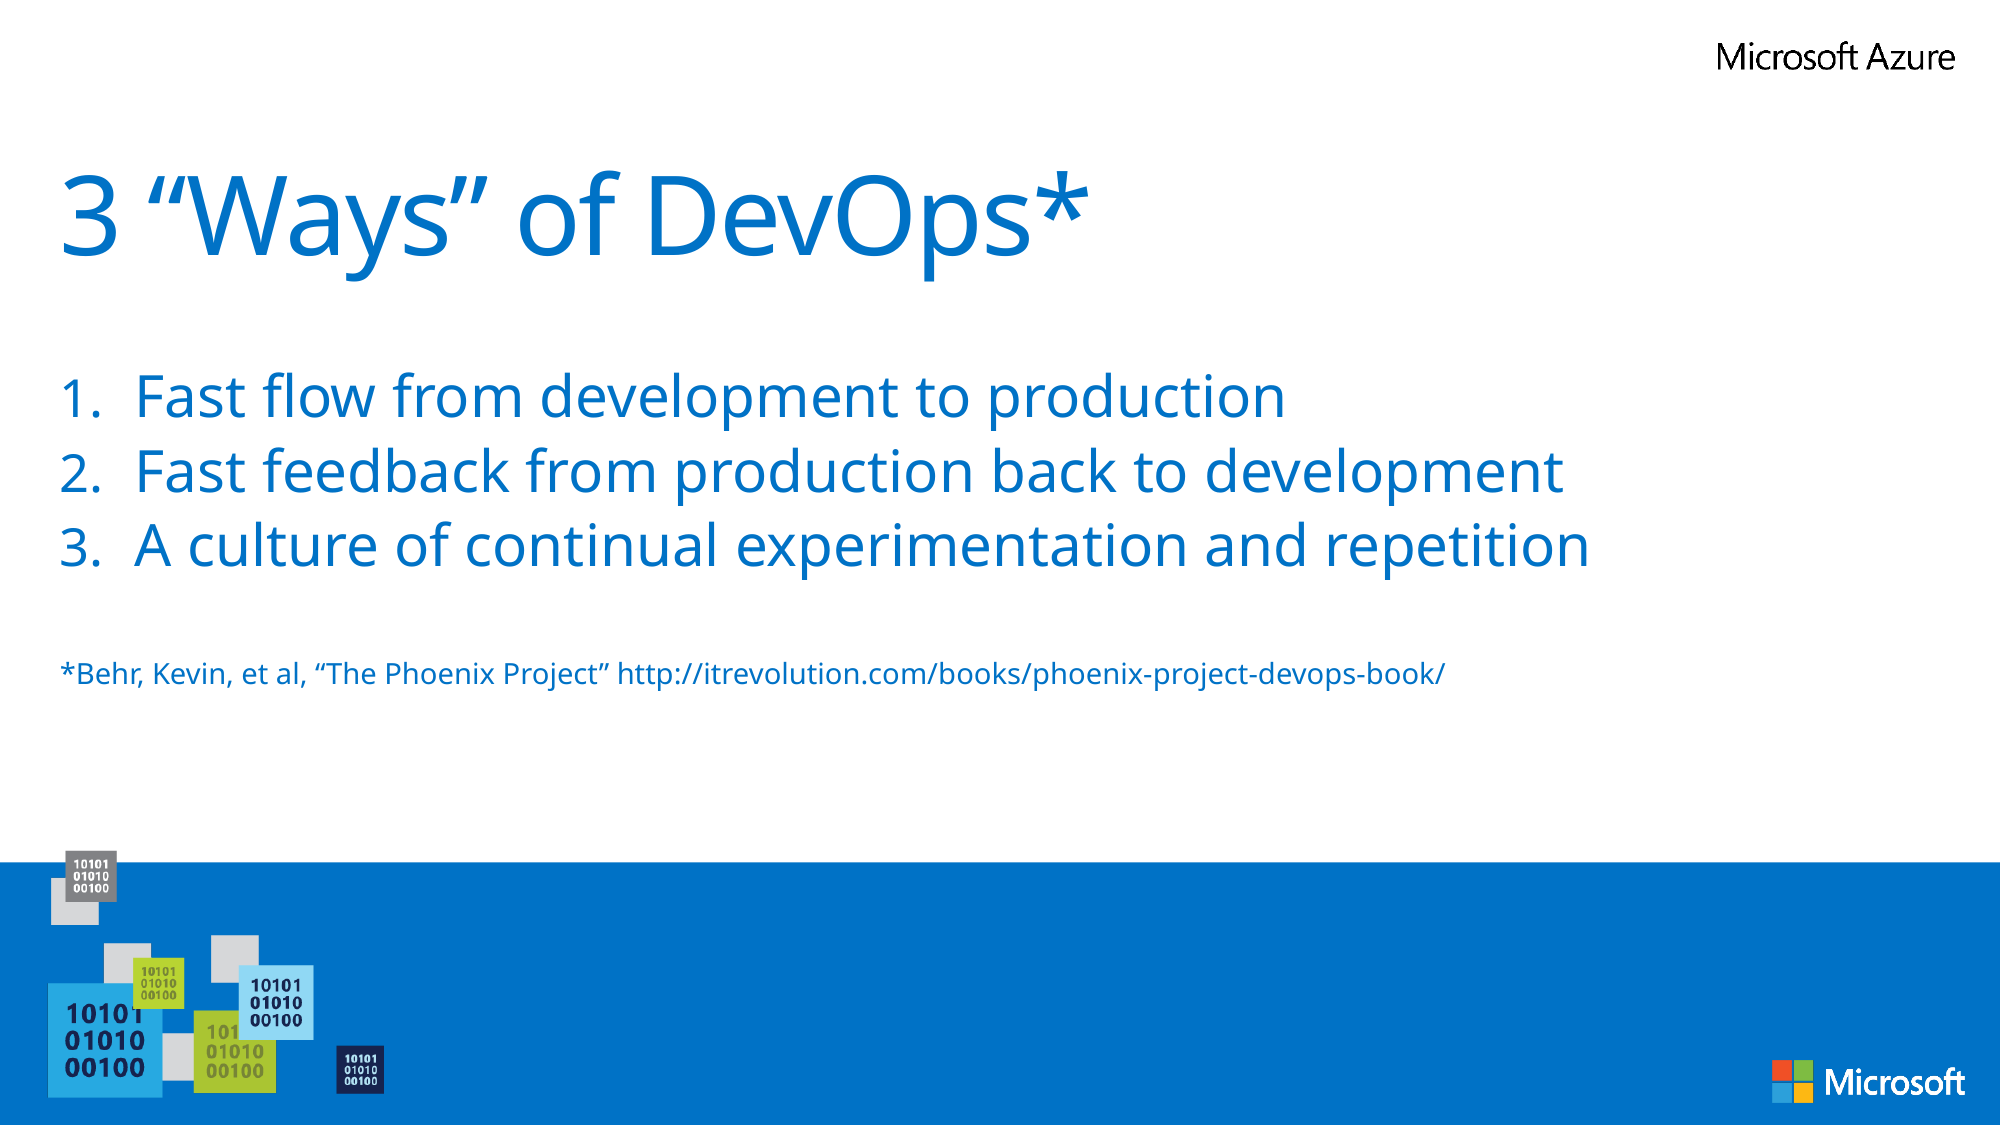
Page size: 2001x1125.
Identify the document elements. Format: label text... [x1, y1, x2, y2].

picture [1699, 24, 1973, 88]
list Fast flow from development to production Fast feedback from production back to development A culture of continual experimentation and repetition *Behr, Kevin, et al, “The Phoenix Project” http://itrevolution.com/books/phoenix-project-devops-book/ [45, 359, 1682, 806]
picture [1772, 1060, 1965, 1103]
picture [17, 808, 463, 1125]
title 3 “Ways” of DevOps* [45, 152, 1682, 304]
